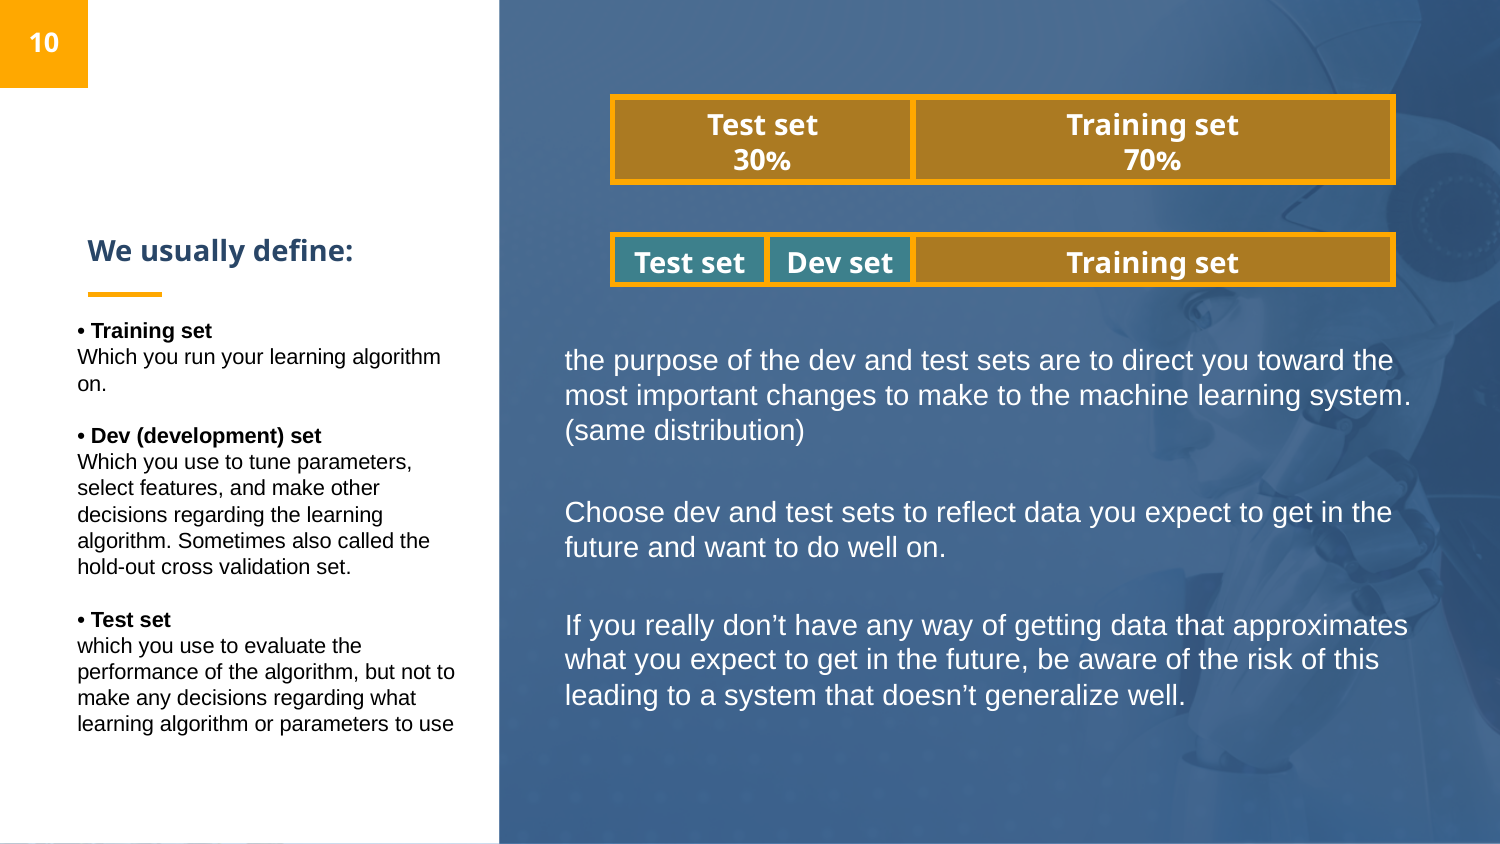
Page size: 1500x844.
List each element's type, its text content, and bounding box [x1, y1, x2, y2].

title We usually define: [72, 171, 425, 283]
table_header Dev set [770, 237, 910, 282]
table_header Test set 30% [615, 100, 910, 179]
text_box Choose dev and test sets to reflect data you expect to get in the future and want to do well on. [549, 485, 1463, 571]
table_header Test set [615, 237, 764, 282]
table_header Training set [916, 237, 1390, 282]
text_box the purpose of the dev and test sets are to direct you toward the most important changes to make to the machine learning system​. (same distribution) [549, 334, 1463, 454]
slide_number 10 [0, 0, 89, 88]
table_header Training set 70% [916, 100, 1390, 179]
text_box • Training set​ Which you run your learning algorithm on. • Dev (development) set​ Which you use to tune parameters, select features, and make other decisions regarding the learning algorithm. Sometimes also called the hold-out cross validation set​. • Test set​ which you use to evaluate the performance of the algorithm, but not to make any decisions regarding what learning algorithm or parameters to use [62, 309, 475, 744]
text_box If you really don’t have any way of getting data that approximates what you expect to get in the future, be aware of the risk of this leading to a system that doesn’t generalize well. [549, 598, 1425, 719]
